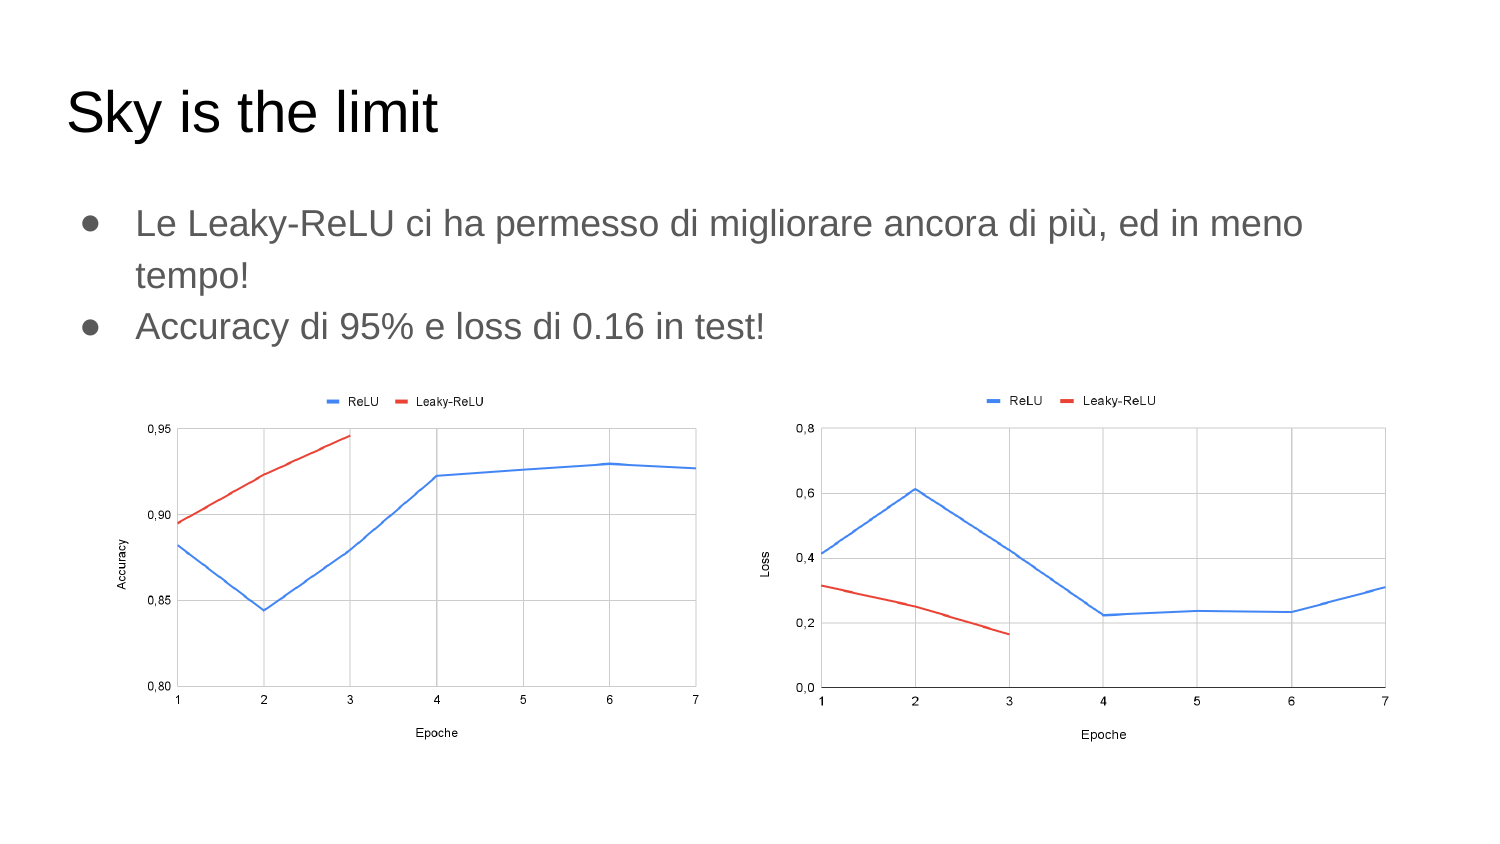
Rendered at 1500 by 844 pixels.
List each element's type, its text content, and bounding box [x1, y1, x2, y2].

title Sky is the limit [51, 59, 1449, 153]
picture [736, 374, 1407, 761]
picture [95, 375, 716, 760]
list Le Leaky-ReLU ci ha permesso di migliorare ancora di più, ed in meno tempo! Accuracy di 95% e loss di 0.16 in test! [45, 177, 1444, 738]
